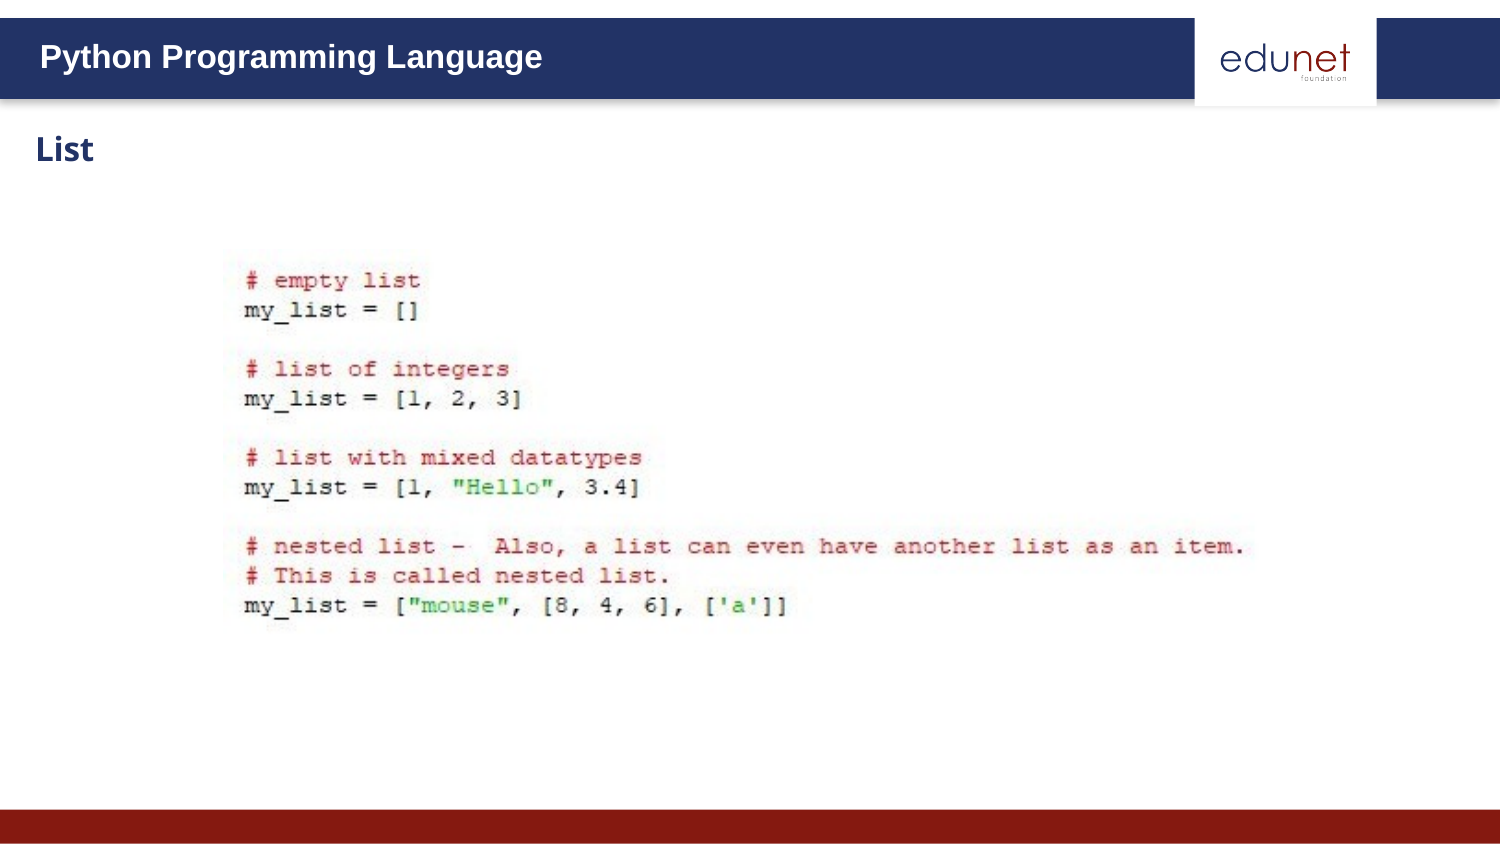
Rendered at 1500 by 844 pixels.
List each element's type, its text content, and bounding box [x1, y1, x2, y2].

picture [1215, 38, 1356, 86]
picture [223, 249, 1277, 681]
title List [32, 125, 519, 269]
